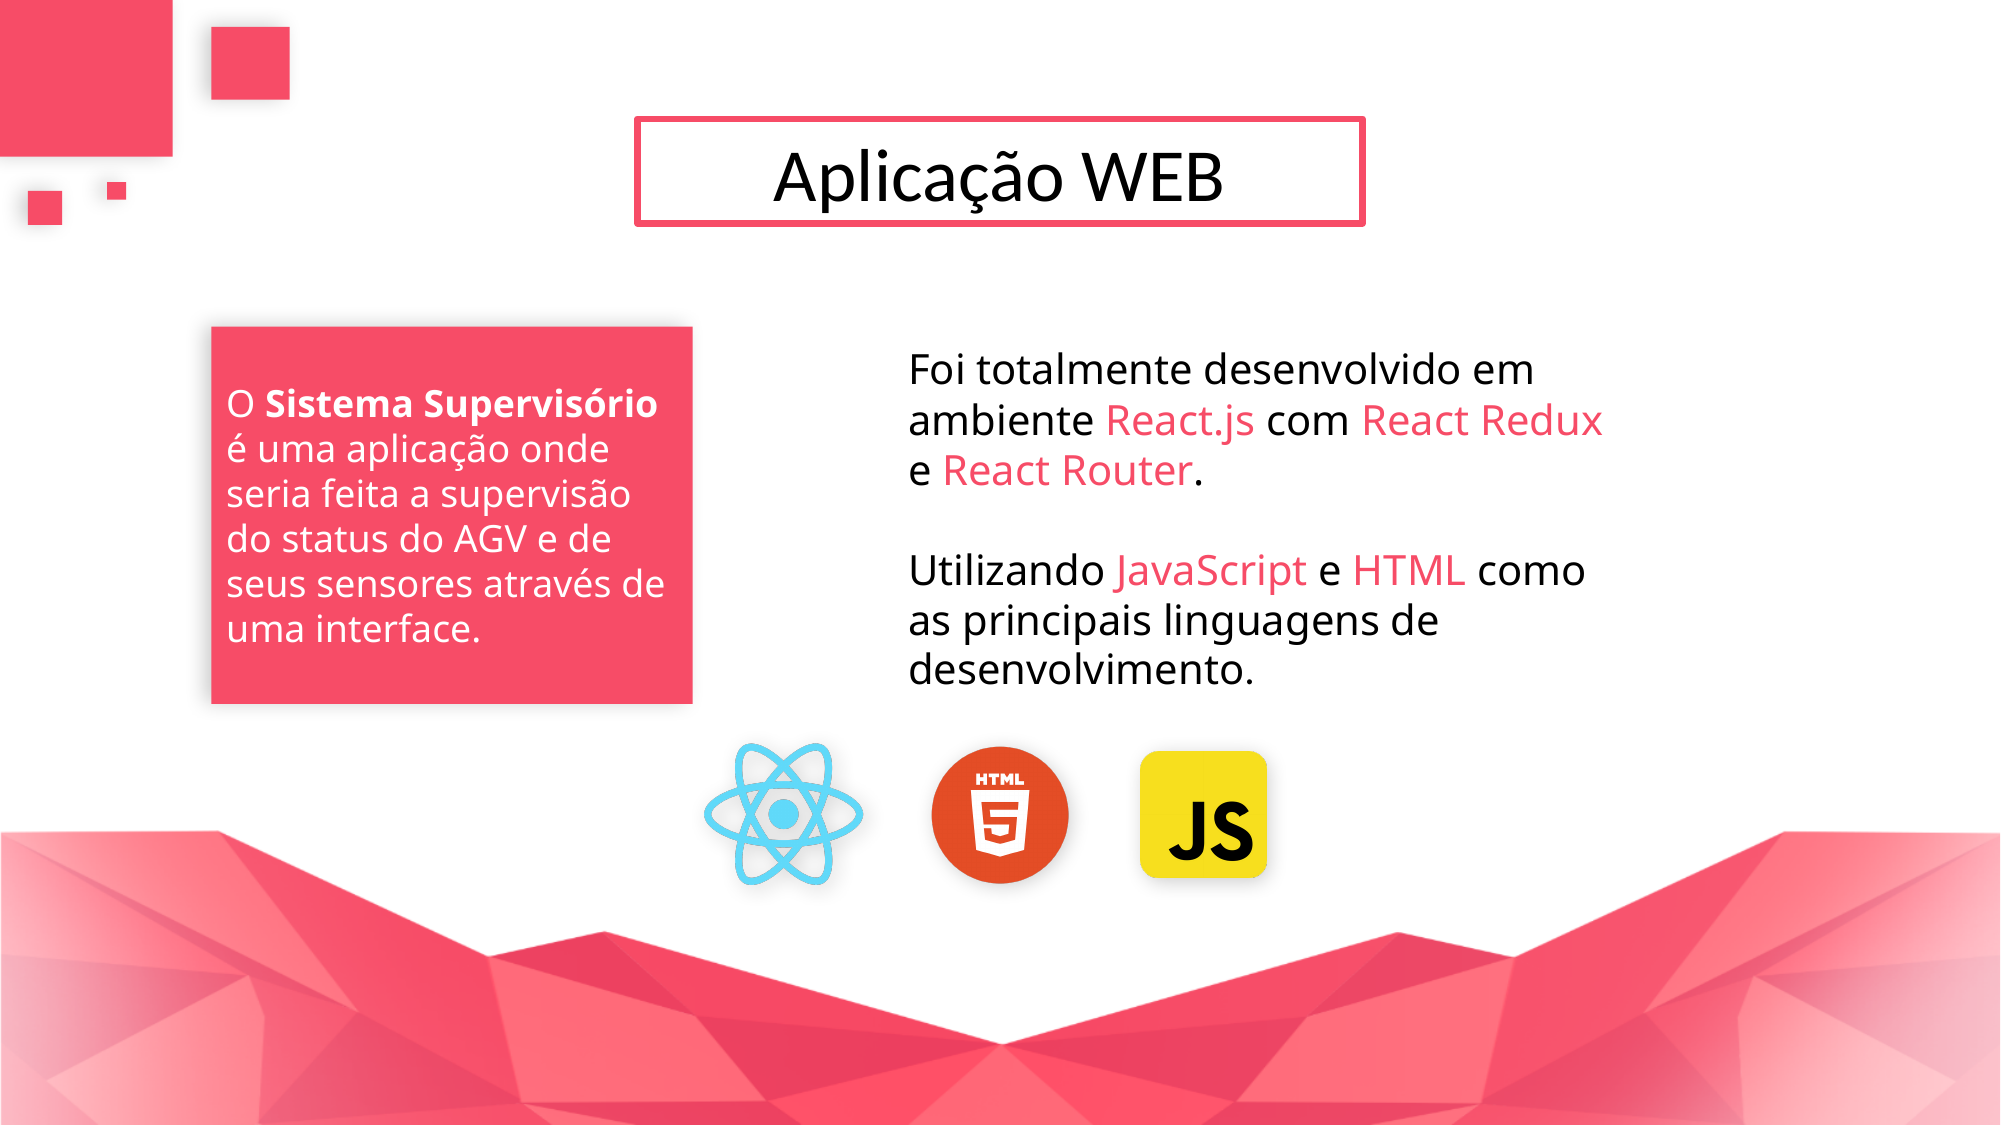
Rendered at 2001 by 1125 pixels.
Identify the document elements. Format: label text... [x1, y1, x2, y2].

text_box O Sistema Supervisório é uma aplicação onde seria feita a supervisão do status do AGV e de seus sensores através de uma interface. [210, 325, 437, 705]
picture [2, 0, 2001, 1125]
text_box [27, 190, 63, 226]
text_box Foi totalmente desenvolvido em ambiente React.js com React Redux e React Router. Utilizando JavaScript e HTML como as principais linguagens de desenvolvimento. [1563, 335, 1640, 701]
text_box [210, 26, 291, 101]
text_box [106, 181, 127, 201]
text_box [0, 0, 174, 158]
